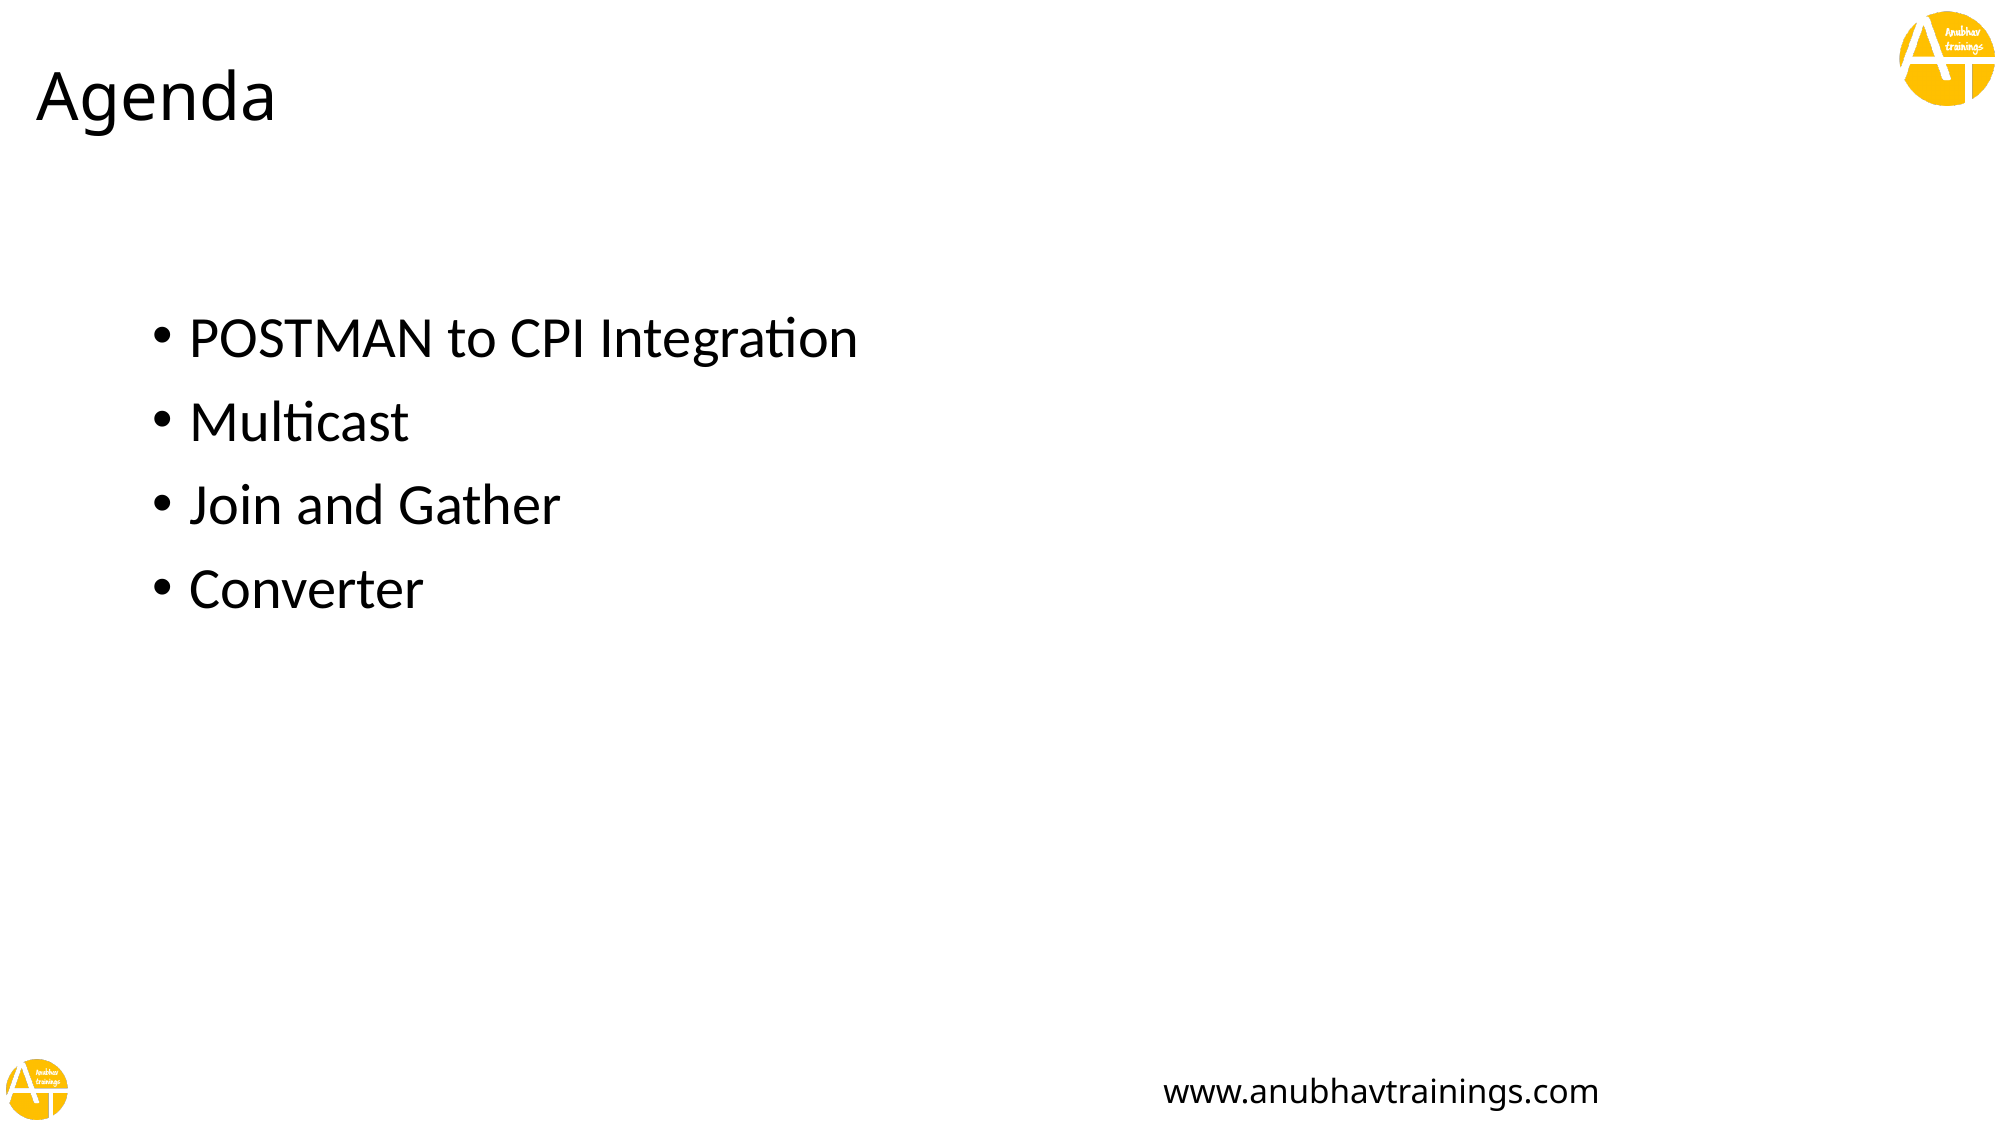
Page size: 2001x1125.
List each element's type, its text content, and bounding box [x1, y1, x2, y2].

list POSTMAN to CPI Integration Multicast Join and Gather Converter [137, 299, 1863, 1014]
picture [1890, 5, 2000, 114]
title Agenda [21, 21, 1747, 176]
picture [0, 1055, 71, 1125]
